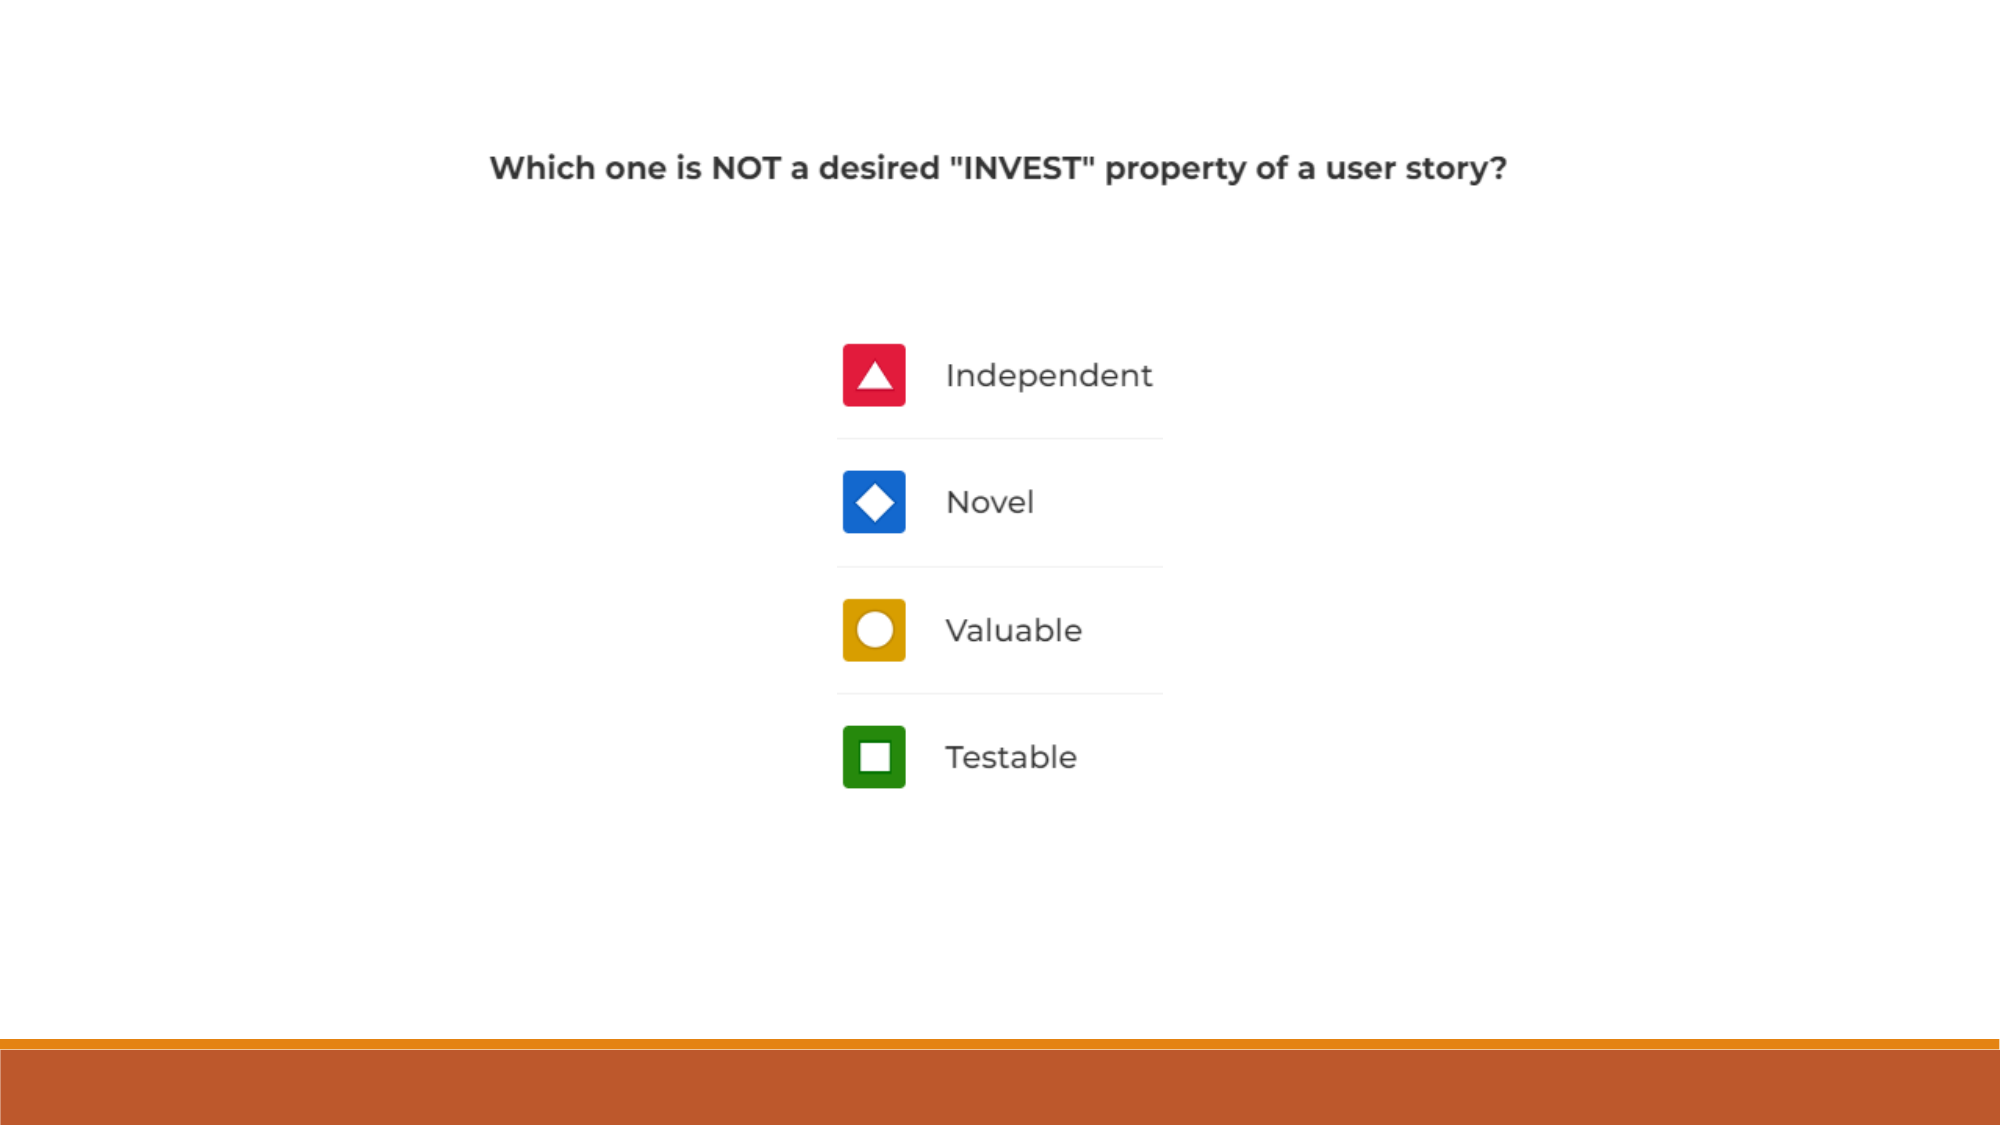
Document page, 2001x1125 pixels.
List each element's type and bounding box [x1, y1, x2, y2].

picture [836, 326, 1163, 799]
picture [481, 140, 1519, 200]
